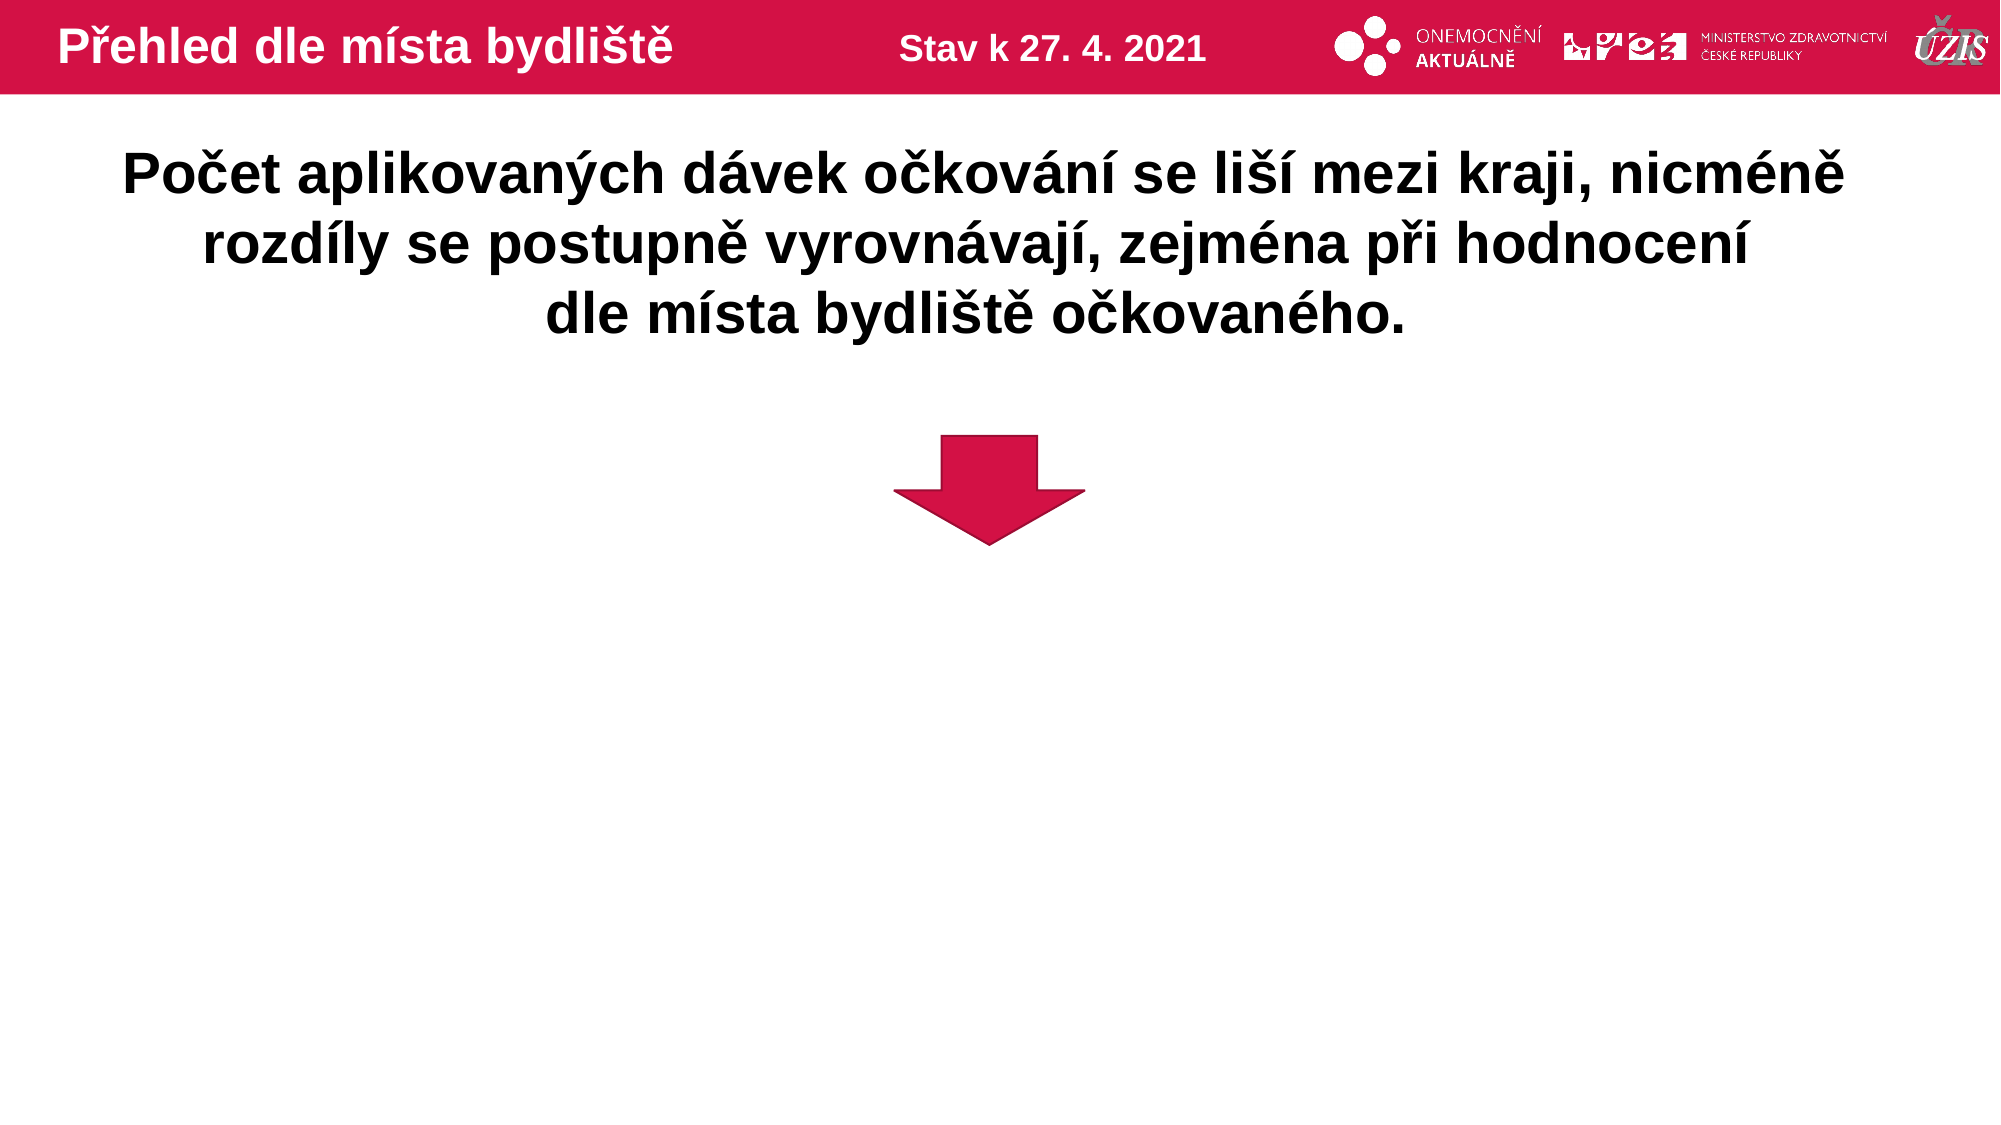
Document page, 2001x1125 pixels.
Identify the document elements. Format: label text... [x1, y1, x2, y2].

title Přehled dle místa bydliště [42, 0, 1262, 95]
text_box [893, 434, 1086, 547]
text_box Počet aplikovaných dávek očkování se liší mezi kraji, nicméně rozdíly se postupně vyrovnávají, zejména při hodnocení dle místa bydliště očkovaného. [67, 127, 1903, 353]
picture [1563, 31, 1888, 60]
picture [1334, 16, 1542, 76]
picture [1915, 15, 1989, 66]
text_box Stav k 27. 4. 2021 [884, 16, 1329, 77]
